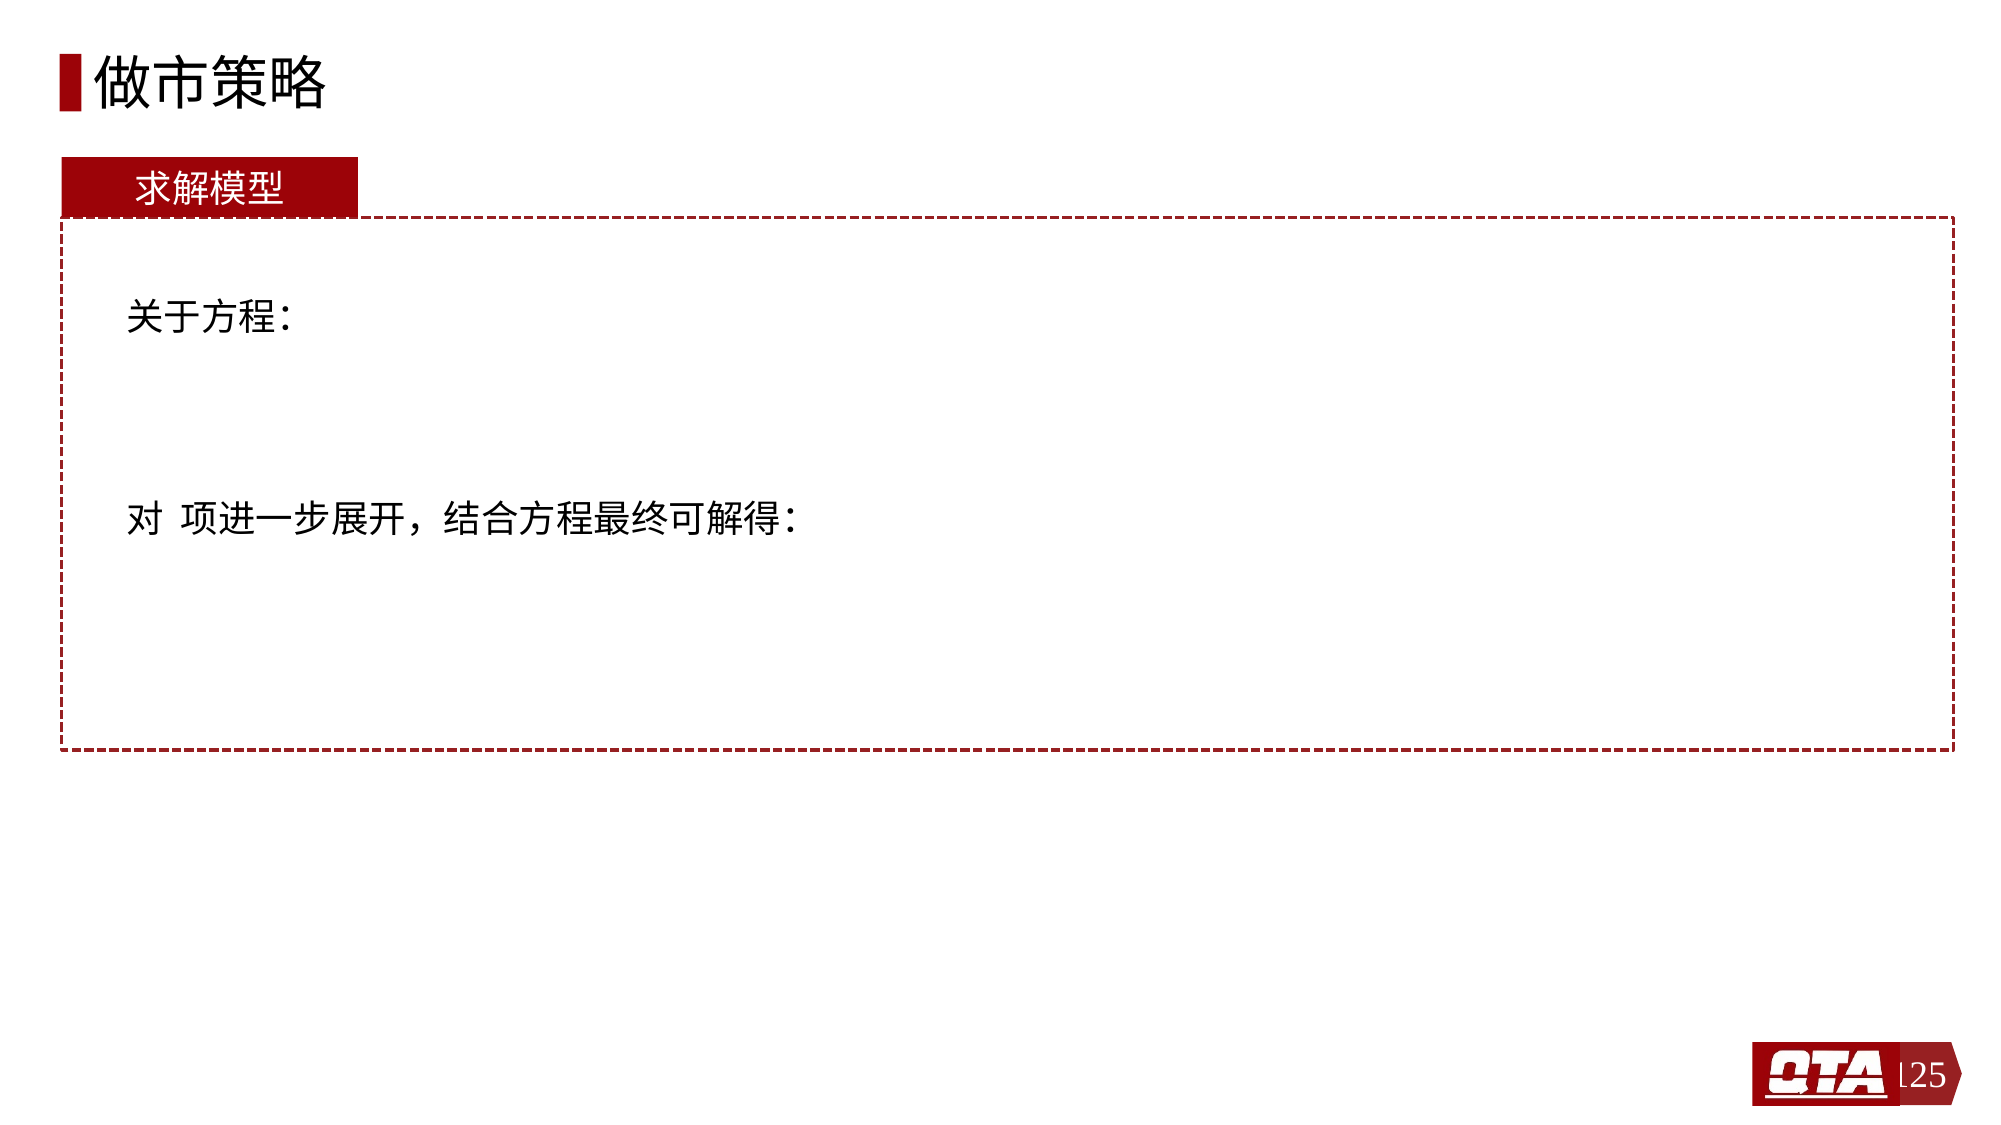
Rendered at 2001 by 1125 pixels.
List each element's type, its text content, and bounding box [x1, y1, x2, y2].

slide_number 125 [1511, 1042, 1962, 1103]
text_box 求解模型 [61, 157, 358, 217]
title 做市策略 [78, 0, 1775, 174]
